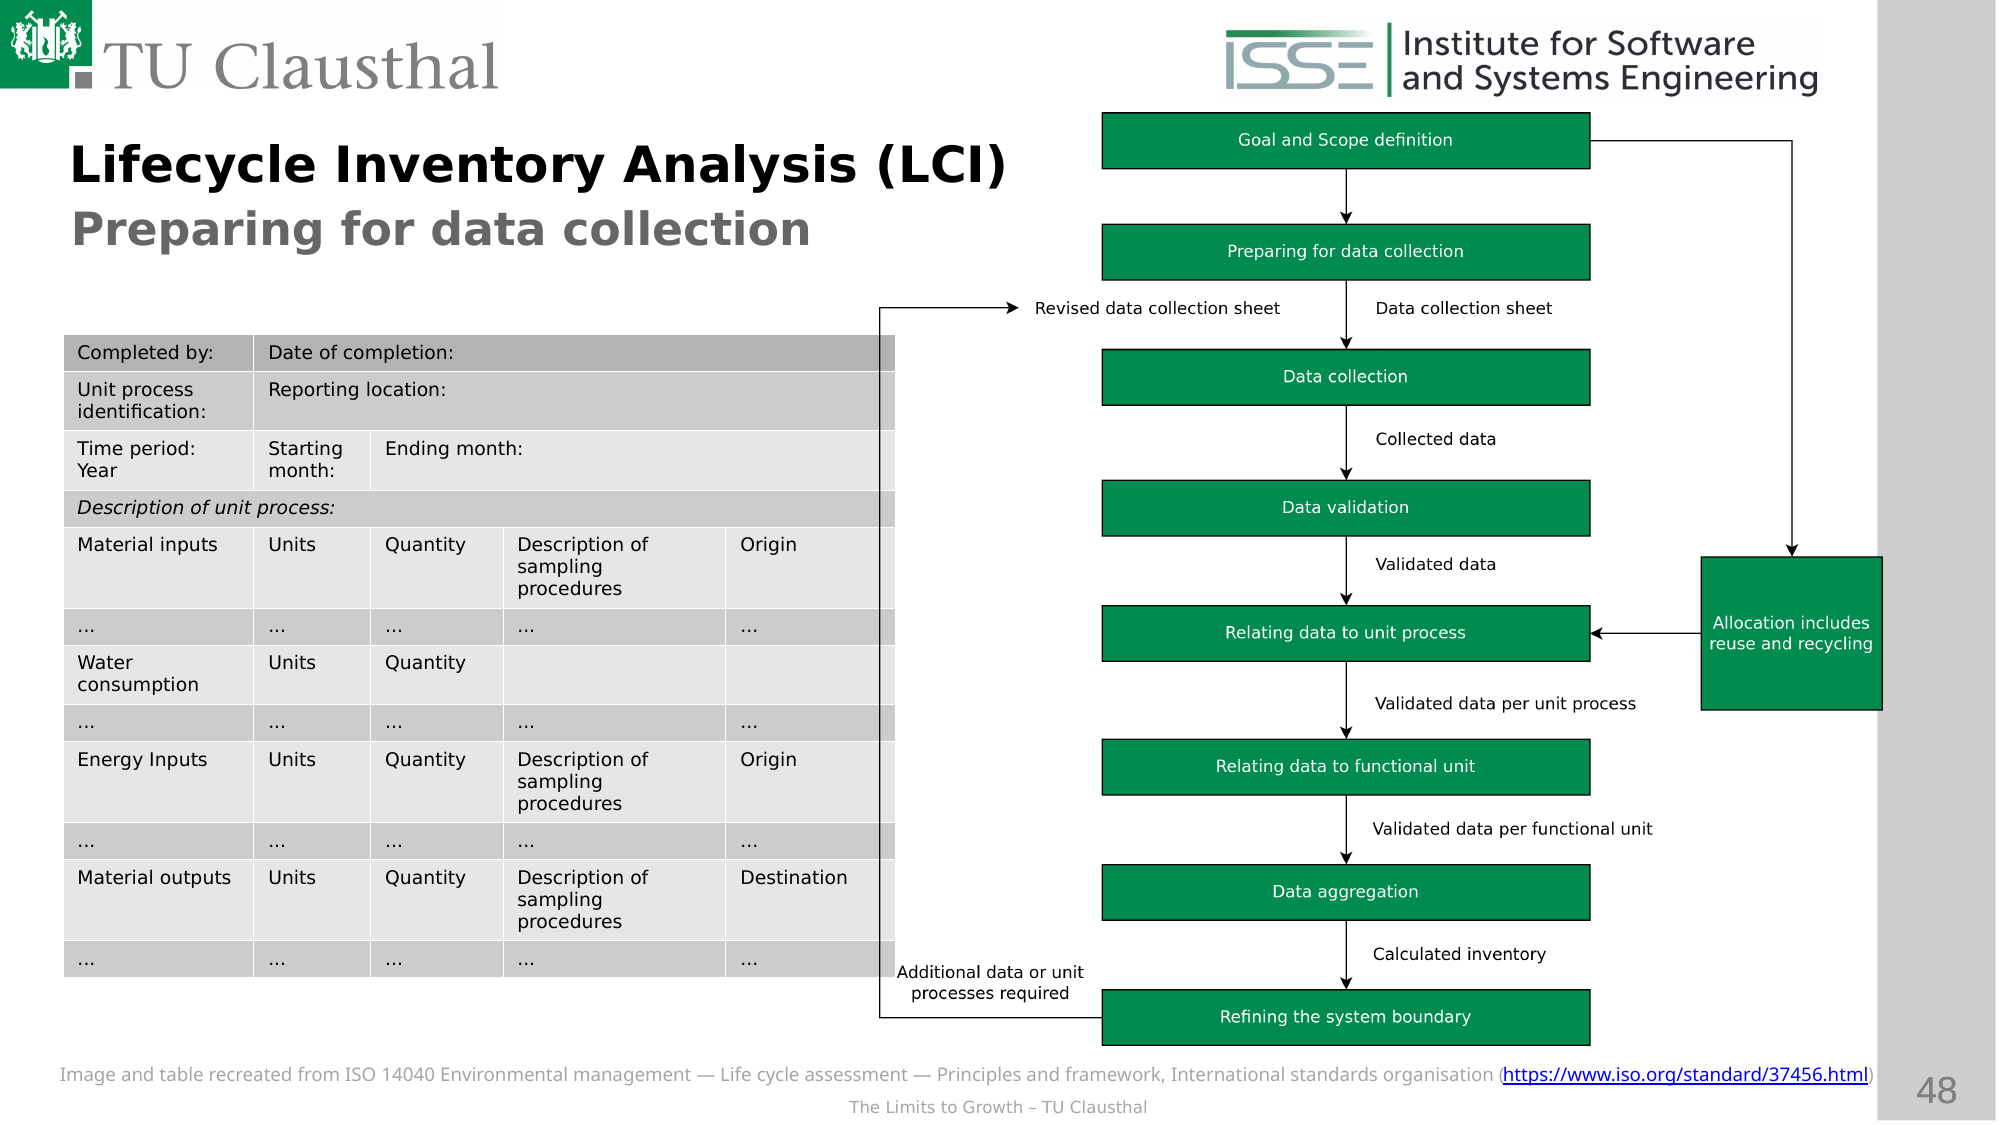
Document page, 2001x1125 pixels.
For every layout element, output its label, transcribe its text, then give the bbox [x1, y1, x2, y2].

table_cell ... [254, 823, 370, 859]
table_cell ... [254, 705, 370, 741]
table_cell ... [504, 705, 725, 741]
table_cell Ending month: [371, 431, 869, 490]
table_cell ... [64, 705, 253, 741]
table_cell ... [371, 941, 503, 977]
table_cell Energy Inputs [64, 742, 253, 822]
table_cell Origin [726, 742, 869, 822]
table_cell ... [64, 609, 253, 645]
text_box Preparing for data collection [70, 188, 869, 267]
table_cell Units [254, 528, 370, 608]
table_cell ... [726, 941, 869, 977]
picture [869, 112, 1883, 1046]
table_cell Description of unit process: [64, 491, 869, 527]
table_cell Material inputs [64, 528, 253, 608]
table_cell Material outputs [64, 860, 253, 940]
table_cell ... [64, 941, 253, 977]
table_cell Quantity [371, 860, 503, 940]
table_cell Reporting location: [254, 372, 869, 430]
table_cell ... [726, 823, 869, 859]
table_cell ... [371, 705, 503, 741]
picture [0, 0, 498, 89]
table_cell ... [504, 941, 725, 977]
table_header Date of completion: [254, 335, 869, 371]
table_cell [726, 646, 869, 704]
table_cell ... [504, 609, 725, 645]
picture [1218, 22, 1823, 103]
table_cell Time period: Year [64, 431, 253, 490]
table_cell ... [371, 609, 503, 645]
table_cell Units [254, 646, 370, 704]
table_cell ... [254, 609, 370, 645]
table_cell ... [64, 823, 253, 859]
table_cell Origin [726, 528, 869, 608]
table_cell Description of sampling procedures [504, 528, 725, 608]
table_cell ... [726, 609, 869, 645]
table_cell Units [254, 860, 370, 940]
table_cell ... [726, 705, 869, 741]
text_box Image and table recreated from ISO 14040 Environmental management — Life cycle assessment — Principles and framework, International standards organisation (https://www.iso.org/standard/37456.html) [45, 1055, 1911, 1096]
table_cell Description of sampling procedures [504, 742, 725, 822]
text_box Lifecycle Inventory Analysis (LCI) [54, 125, 869, 205]
table_cell ... [371, 823, 503, 859]
table_cell [504, 646, 725, 704]
table_cell Water consumption [64, 646, 253, 704]
table_cell Units [254, 742, 370, 822]
table_cell Quantity [371, 646, 503, 704]
table_cell Starting month: [254, 431, 370, 490]
table_cell Quantity [371, 528, 503, 608]
table_header Completed by: [64, 335, 253, 371]
table_cell ... [504, 823, 725, 859]
table_cell Quantity [371, 742, 503, 822]
table_cell Destination [726, 860, 869, 940]
table_cell ... [254, 941, 370, 977]
table_cell Description of sampling procedures [504, 860, 725, 940]
table_cell Unit process identification: [64, 372, 253, 430]
